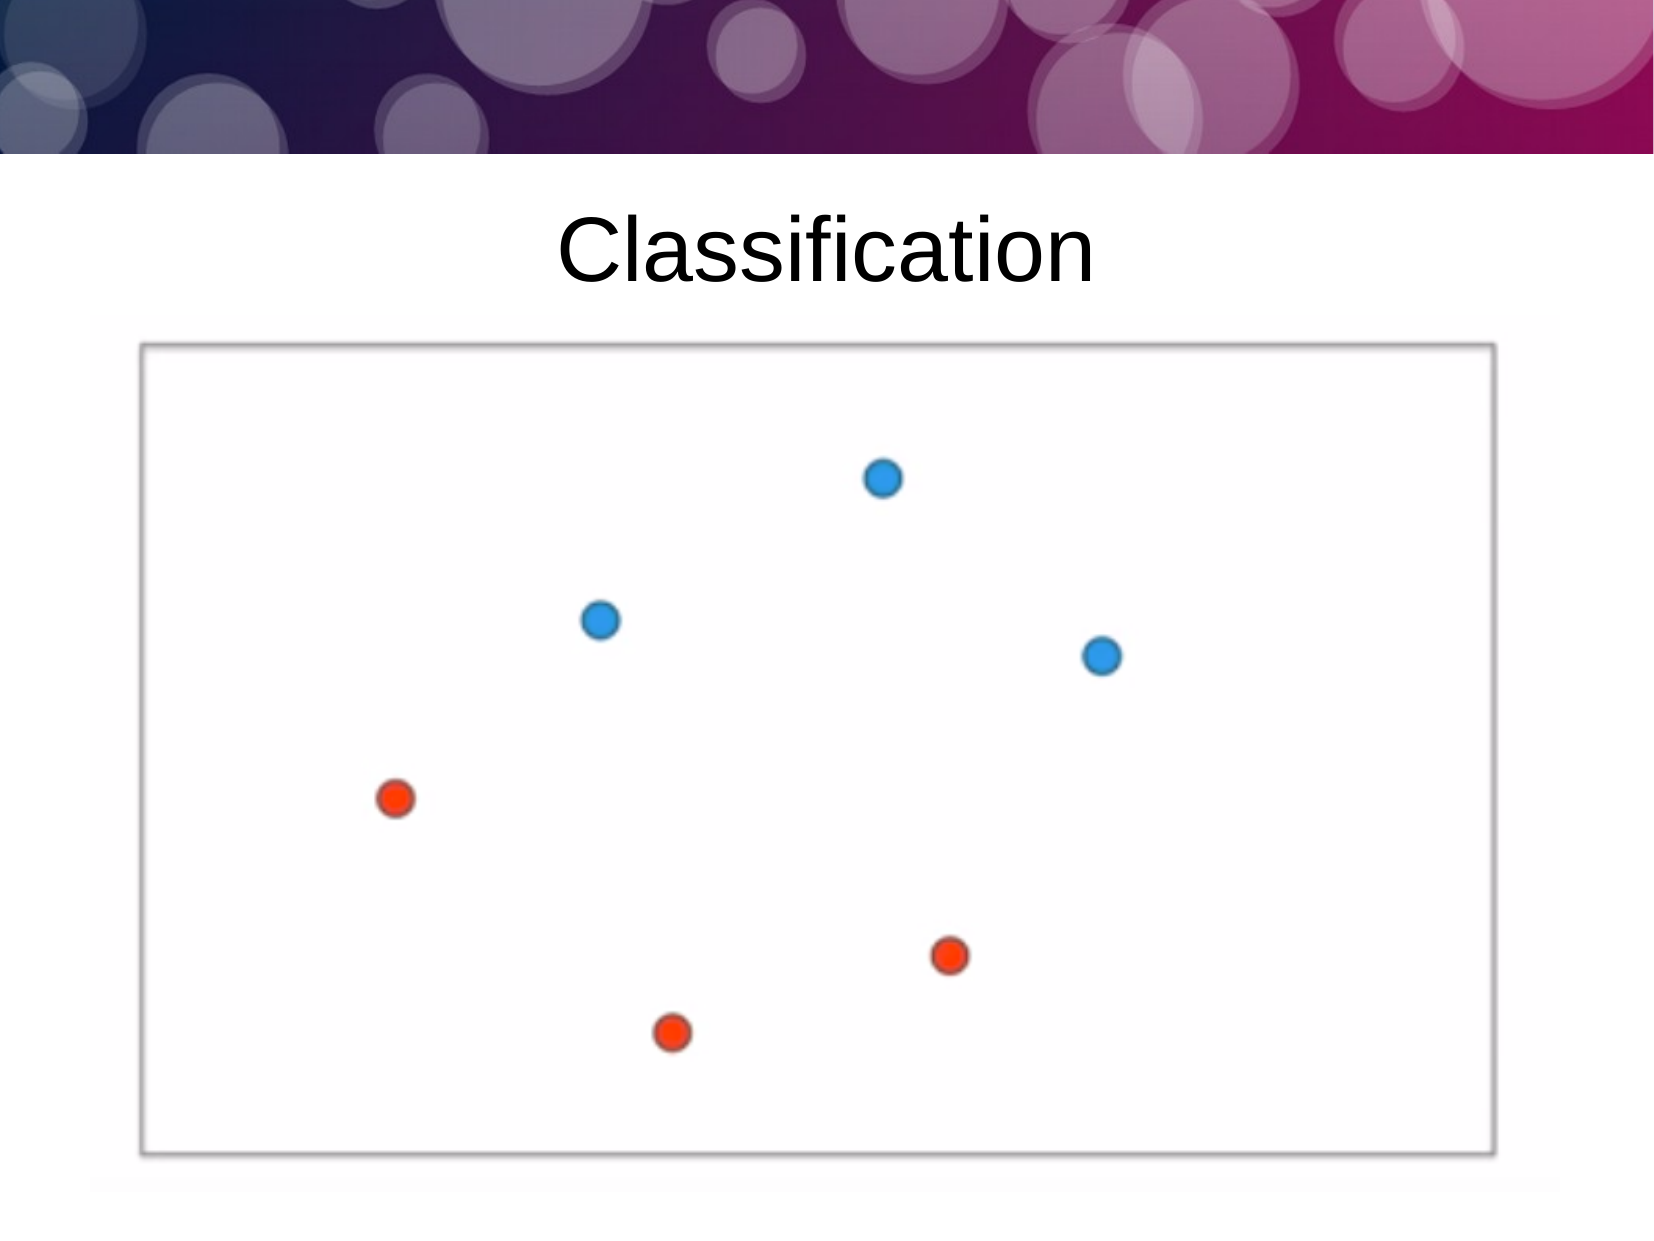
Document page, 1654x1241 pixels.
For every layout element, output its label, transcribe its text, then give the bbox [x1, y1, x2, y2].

text_box Classification [82, 159, 1571, 331]
picture [0, 0, 1654, 154]
picture [89, 314, 1561, 1192]
